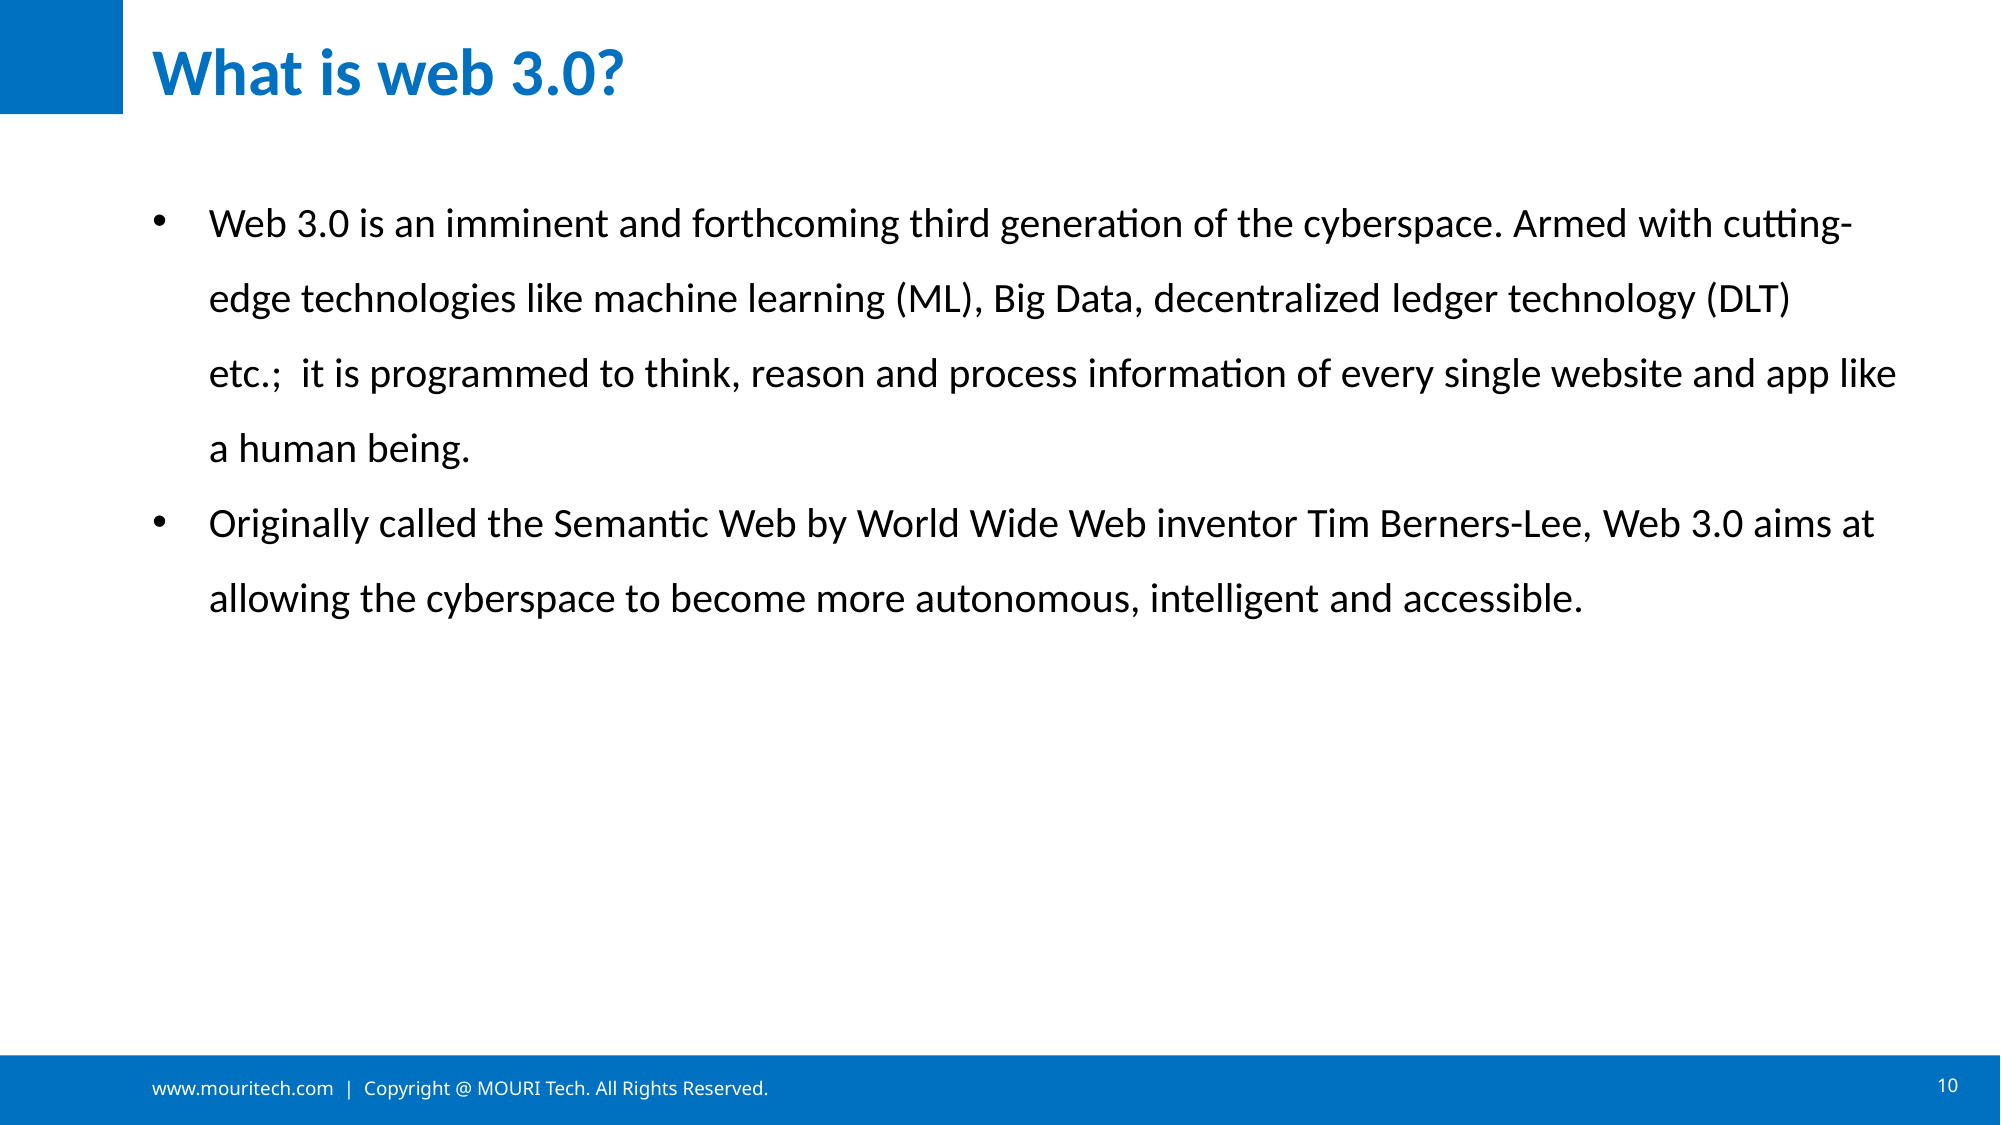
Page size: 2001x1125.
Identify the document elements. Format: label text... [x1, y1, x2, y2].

title What is web 3.0? [137, 7, 1921, 141]
list Web 3.0 is an imminent and forthcoming third generation of the cyberspace. Armed with cutting-edge technologies like machine learning (ML), Big Data, decentralized ledger technology (DLT) etc.; it is programmed to think, reason and process information of every single website and app like a human being. Originally called the Semantic Web by World Wide Web inventor Tim Berners-Lee, Web 3.0 aims at allowing the cyberspace to become more autonomous, intelligent and accessible. [137, 163, 1921, 1014]
